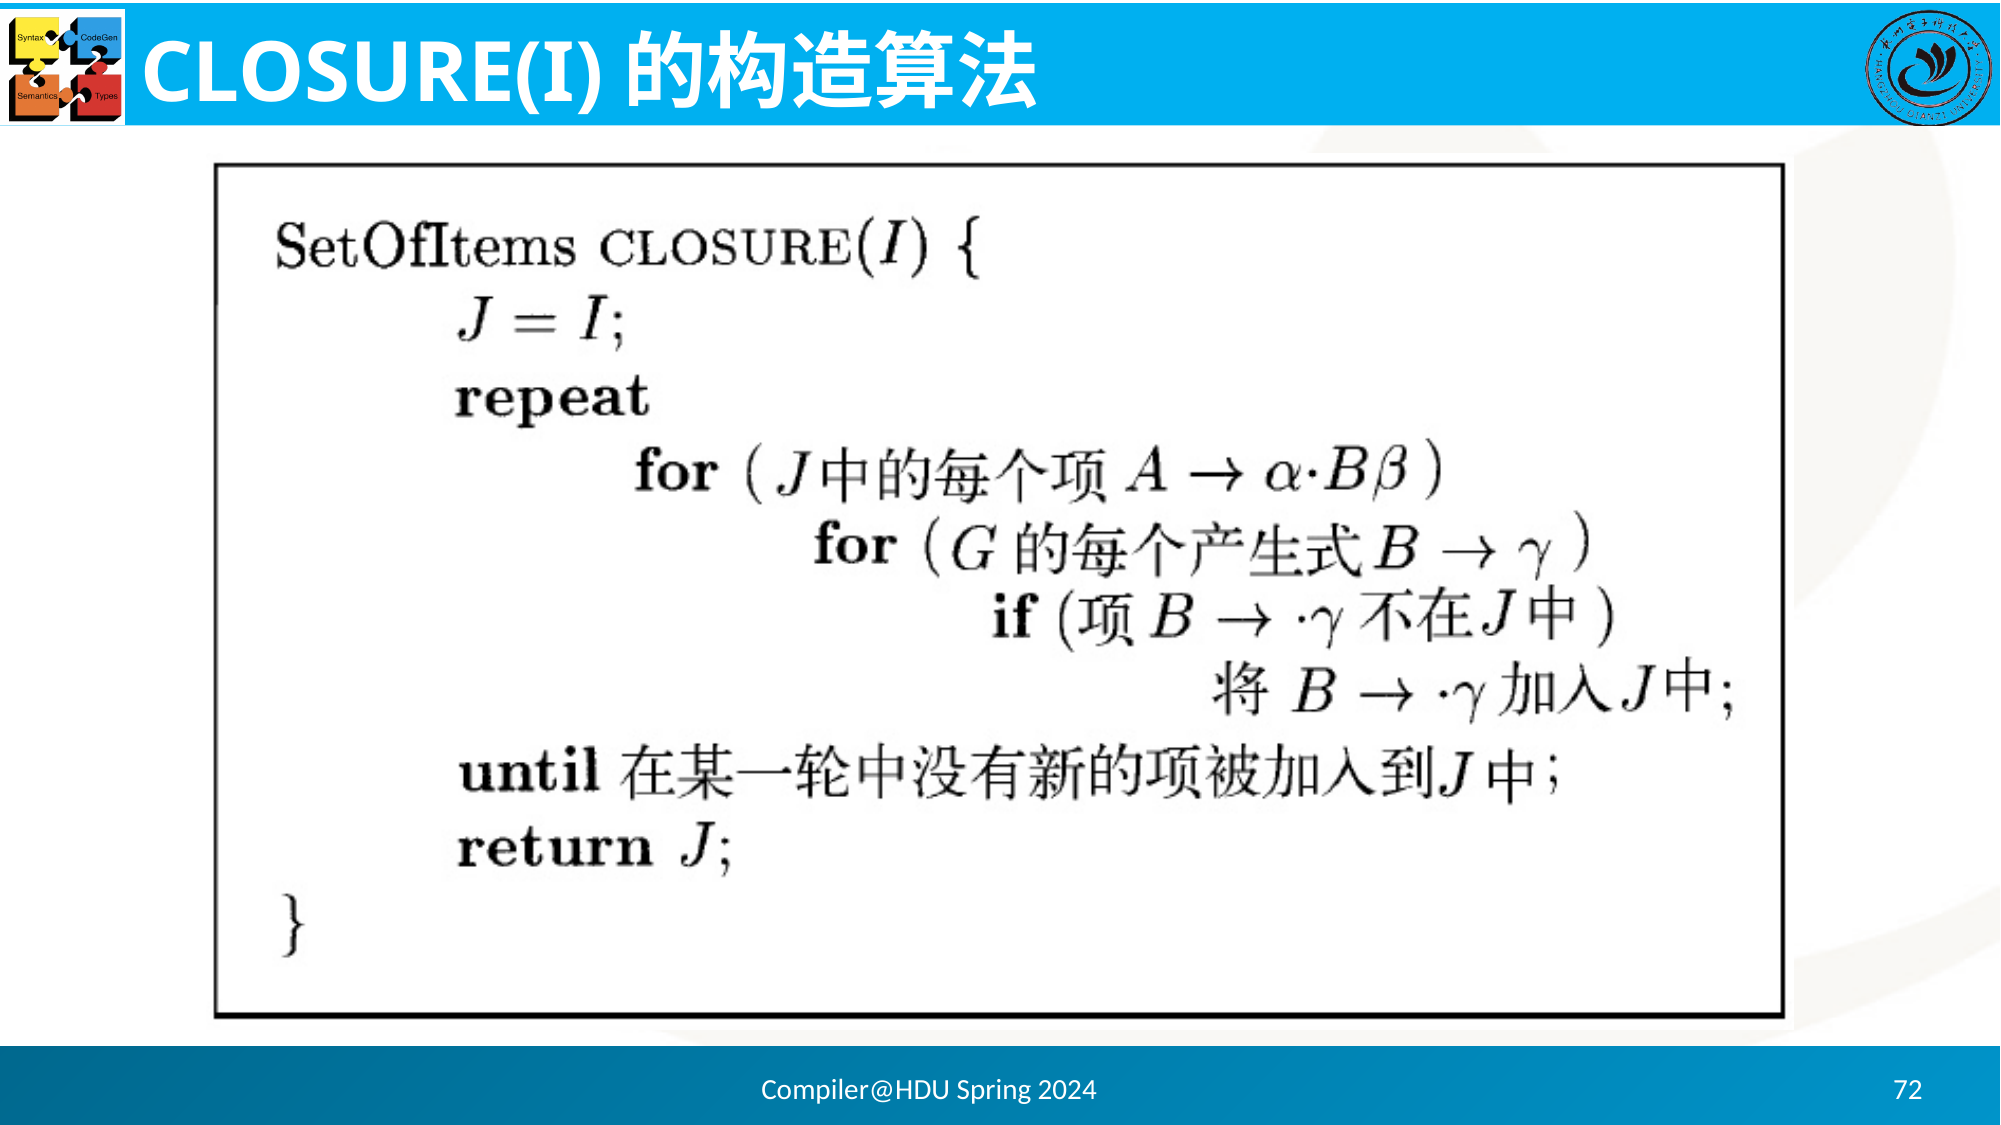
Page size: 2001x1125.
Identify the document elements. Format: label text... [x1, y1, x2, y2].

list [205, 153, 1794, 1030]
title CLOSURE(I)的构造算法 [125, 6, 1934, 126]
slide_number 72 [1503, 1049, 1938, 1125]
footer Compiler@HDU Spring 2024 [612, 1049, 1247, 1125]
